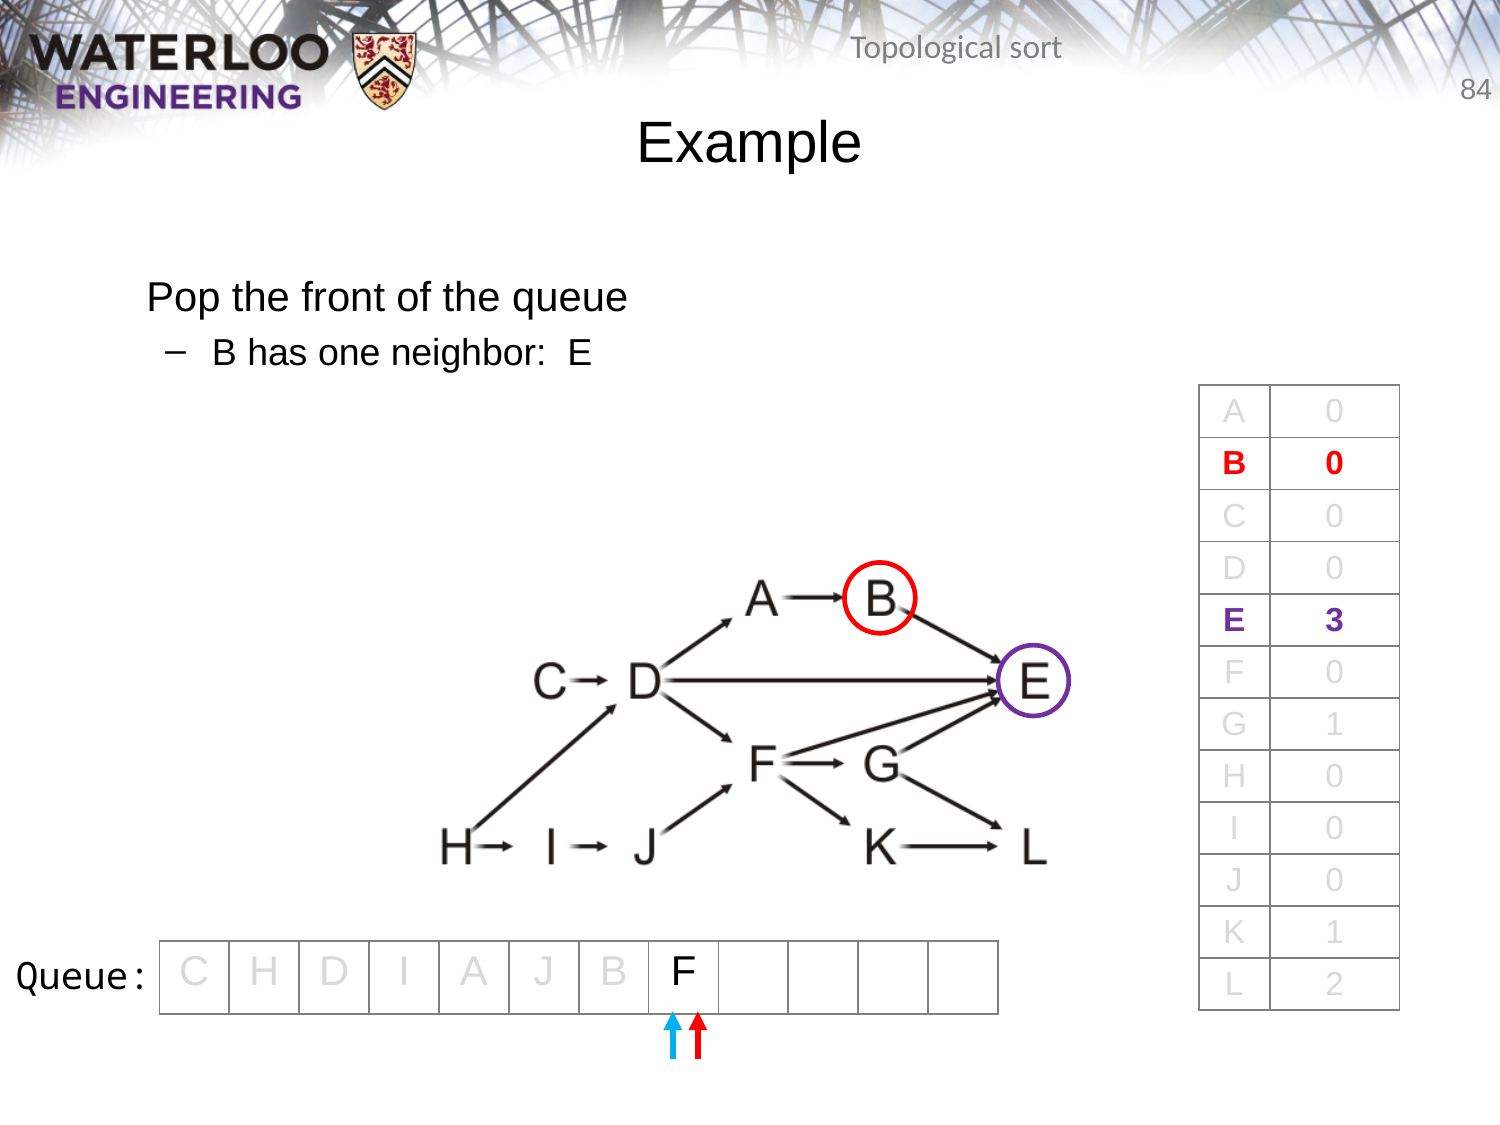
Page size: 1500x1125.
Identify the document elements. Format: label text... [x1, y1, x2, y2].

table_cell G [1200, 699, 1269, 749]
picture [0, 0, 1500, 1125]
table_cell 0 [1271, 438, 1399, 489]
table_cell 0 [1271, 855, 1399, 905]
table_cell K [1200, 907, 1269, 957]
table_cell J [1200, 855, 1269, 905]
table_cell B [1200, 438, 1269, 489]
table_cell E [1200, 595, 1269, 645]
list Pop the front of the queue B has one neighbor: E [74, 262, 1426, 1006]
table_cell 0 [1271, 803, 1399, 853]
table_cell 2 [1271, 959, 1399, 1009]
table_header H [230, 942, 298, 1013]
table_cell 0 [1271, 751, 1399, 801]
table_header C [160, 942, 228, 1013]
table_cell 1 [1271, 699, 1399, 749]
table_cell D [1200, 542, 1269, 593]
table_header I [370, 942, 438, 1013]
table_header A [1200, 386, 1269, 437]
table_cell C [1200, 490, 1269, 541]
table_cell F [1200, 647, 1269, 697]
table_cell 3 [1271, 595, 1399, 645]
text_box Queue: [1, 944, 166, 1005]
table_header J [510, 942, 578, 1013]
table_cell I [1200, 803, 1269, 853]
table_header D [300, 942, 368, 1013]
table_header B [580, 942, 648, 1013]
table_cell L [1200, 959, 1269, 1009]
table_header 0 [1271, 386, 1399, 437]
table_header F [649, 942, 718, 1013]
table_cell 0 [1271, 542, 1399, 593]
table_cell 0 [1271, 647, 1399, 697]
title Example [74, 44, 1426, 233]
table_cell 1 [1271, 907, 1399, 957]
table_cell H [1200, 751, 1269, 801]
table_header [929, 942, 997, 1013]
table_header [789, 942, 857, 1013]
table_header A [440, 942, 508, 1013]
table_cell 0 [1271, 490, 1399, 541]
table_header [719, 942, 787, 1013]
table_header [859, 942, 927, 1013]
